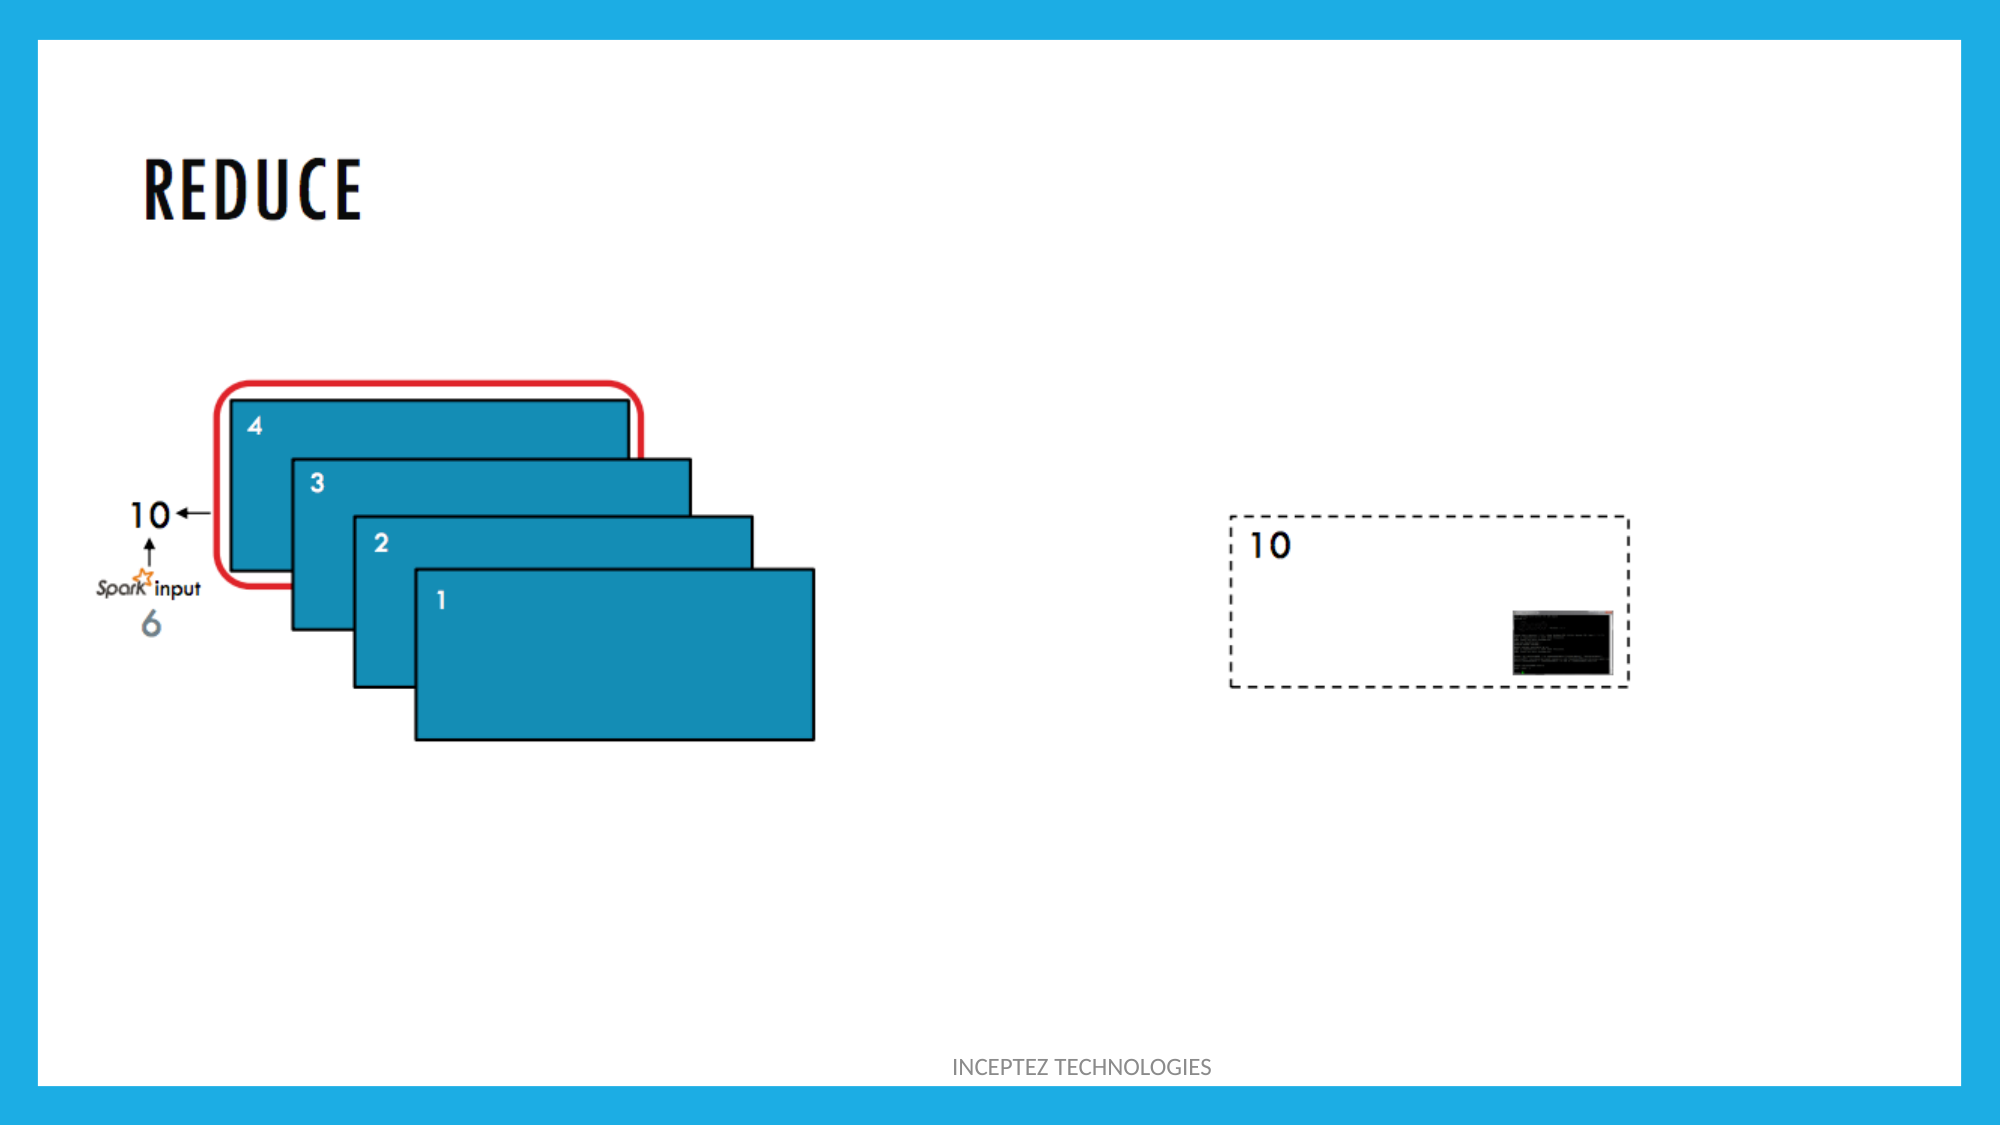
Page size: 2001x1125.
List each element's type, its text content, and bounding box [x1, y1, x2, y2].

picture [87, 95, 1779, 878]
text_box INCEPTEZ TECHNOLOGIES [844, 1035, 1320, 1096]
